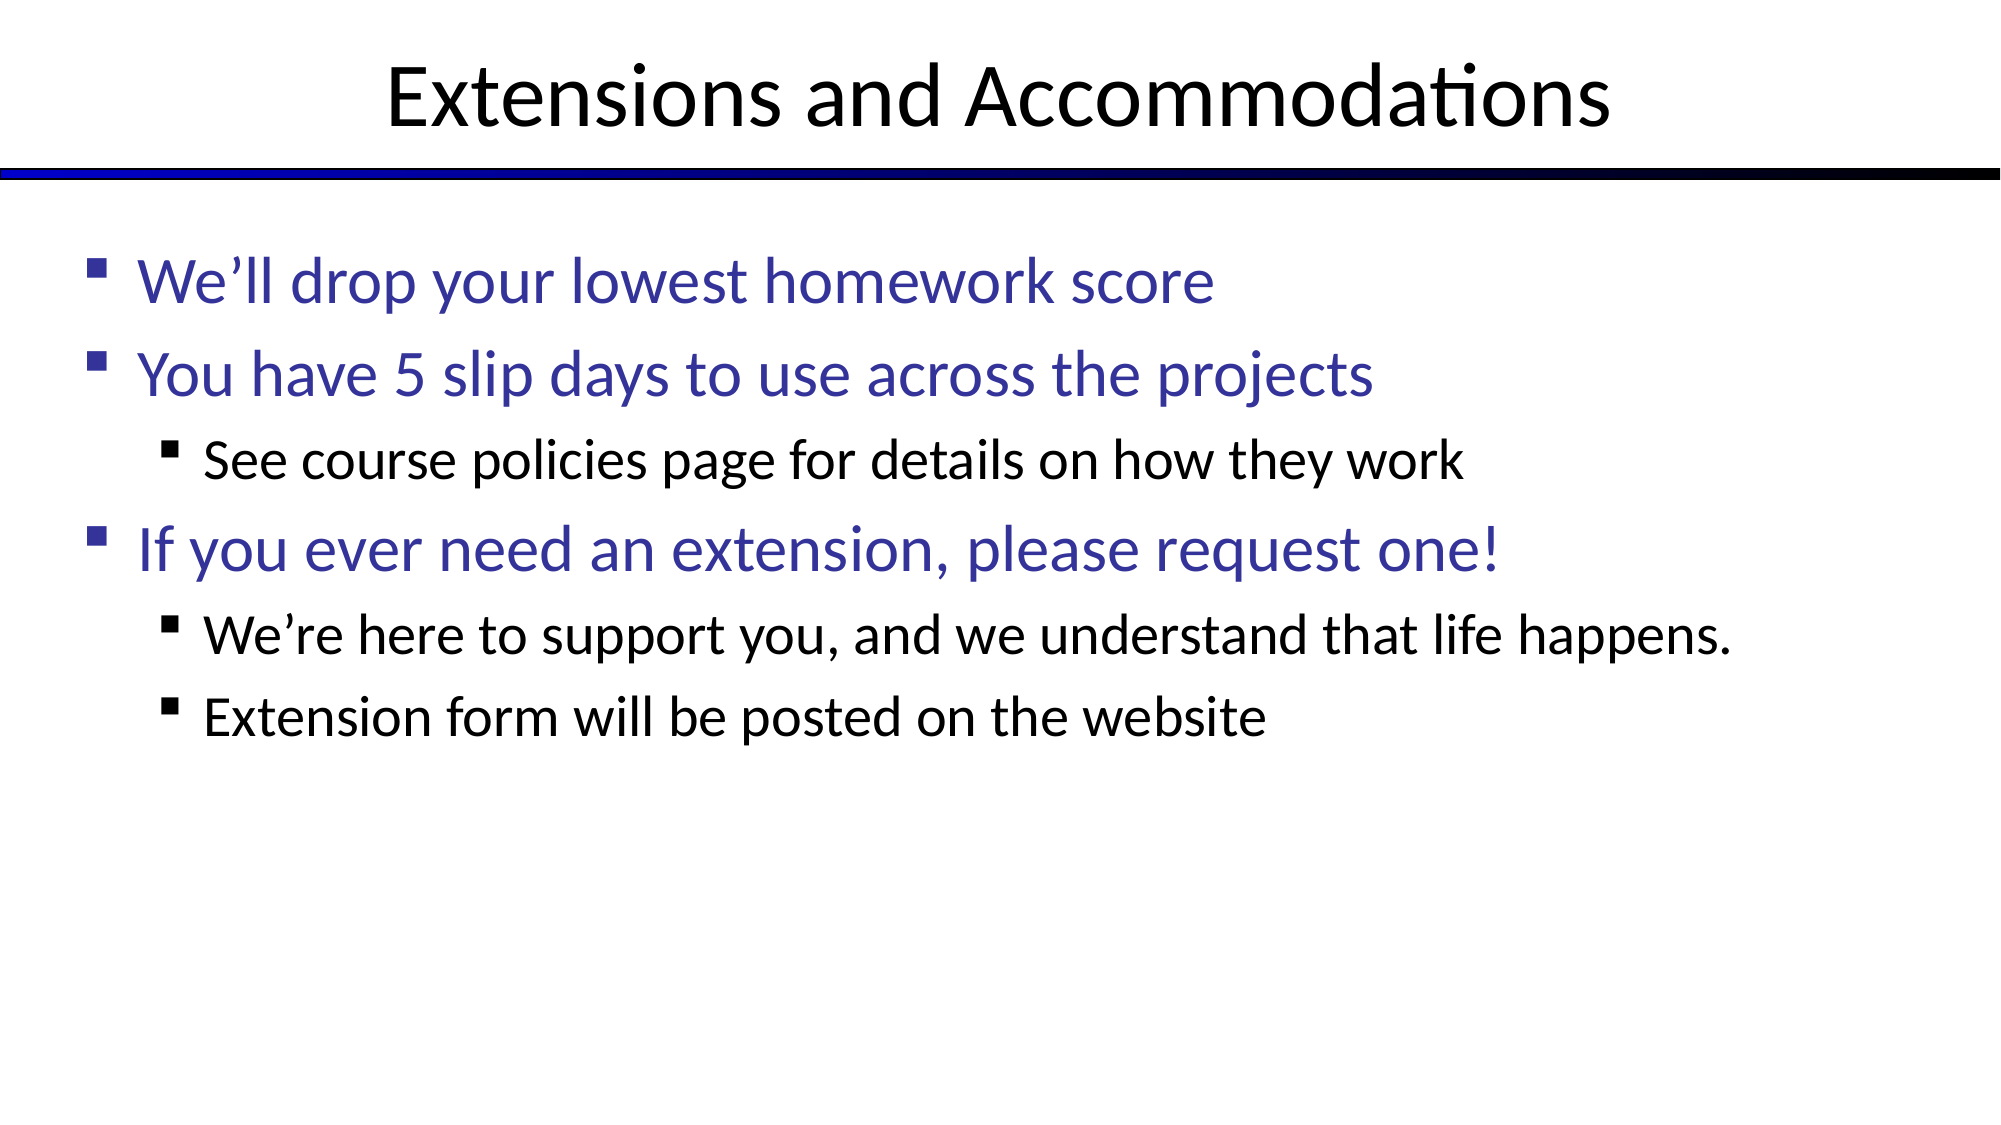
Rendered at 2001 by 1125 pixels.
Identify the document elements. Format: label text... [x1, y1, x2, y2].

list We’ll drop your lowest homework score You have 5 slip days to use across the projects See course policies page for details on how they work If you ever need an extension, please request one! We’re here to support you, and we understand that life happens. Extension form will be posted on the website [66, 228, 1934, 1006]
title Extensions and Accommodations [0, 0, 2000, 184]
